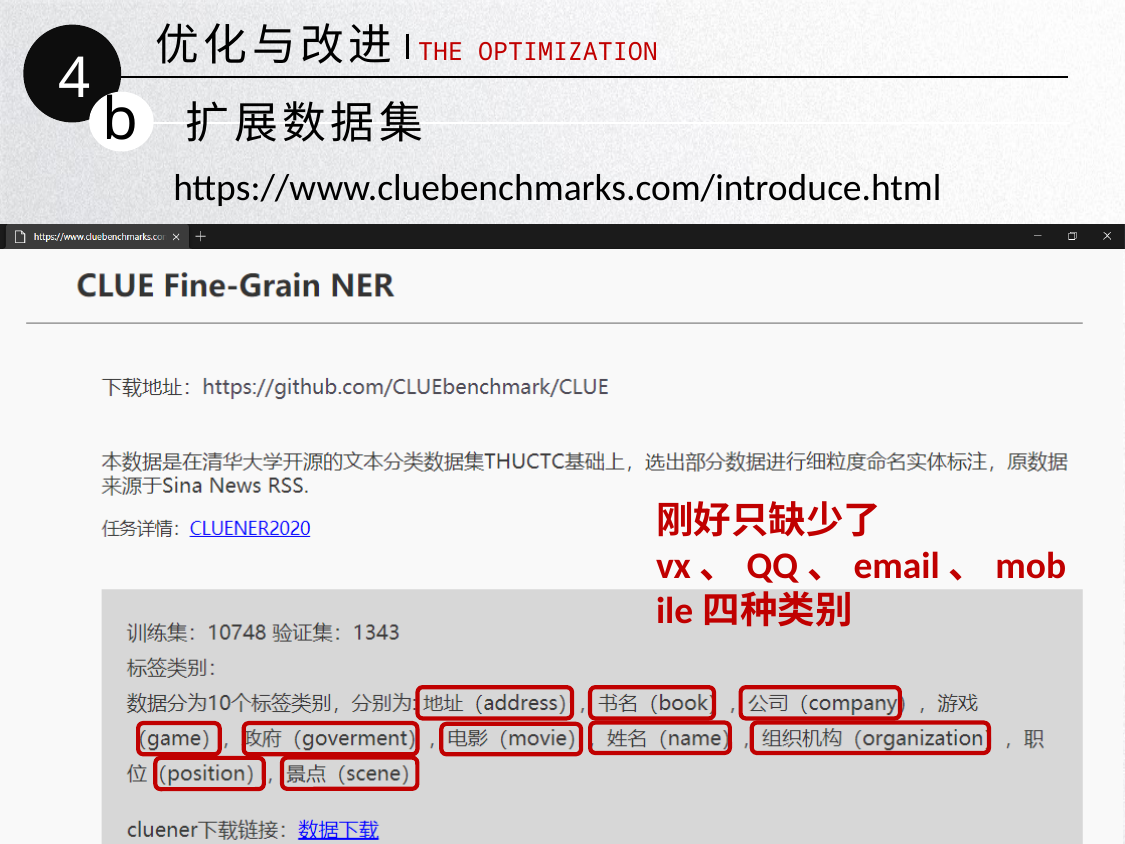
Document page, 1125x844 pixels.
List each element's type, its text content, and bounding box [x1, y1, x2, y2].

text_box 优化与改进 [140, 9, 408, 76]
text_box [87, 73, 154, 160]
text_box 扩展数据集 [171, 131, 439, 155]
text_box THE OPTIMIZATION [403, 28, 673, 73]
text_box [23, 24, 122, 123]
text_box 扩展数据集 [171, 87, 439, 122]
text_box https://www.cluebenchmarks.com/introduce.html [158, 155, 957, 216]
picture [0, 0, 1125, 844]
